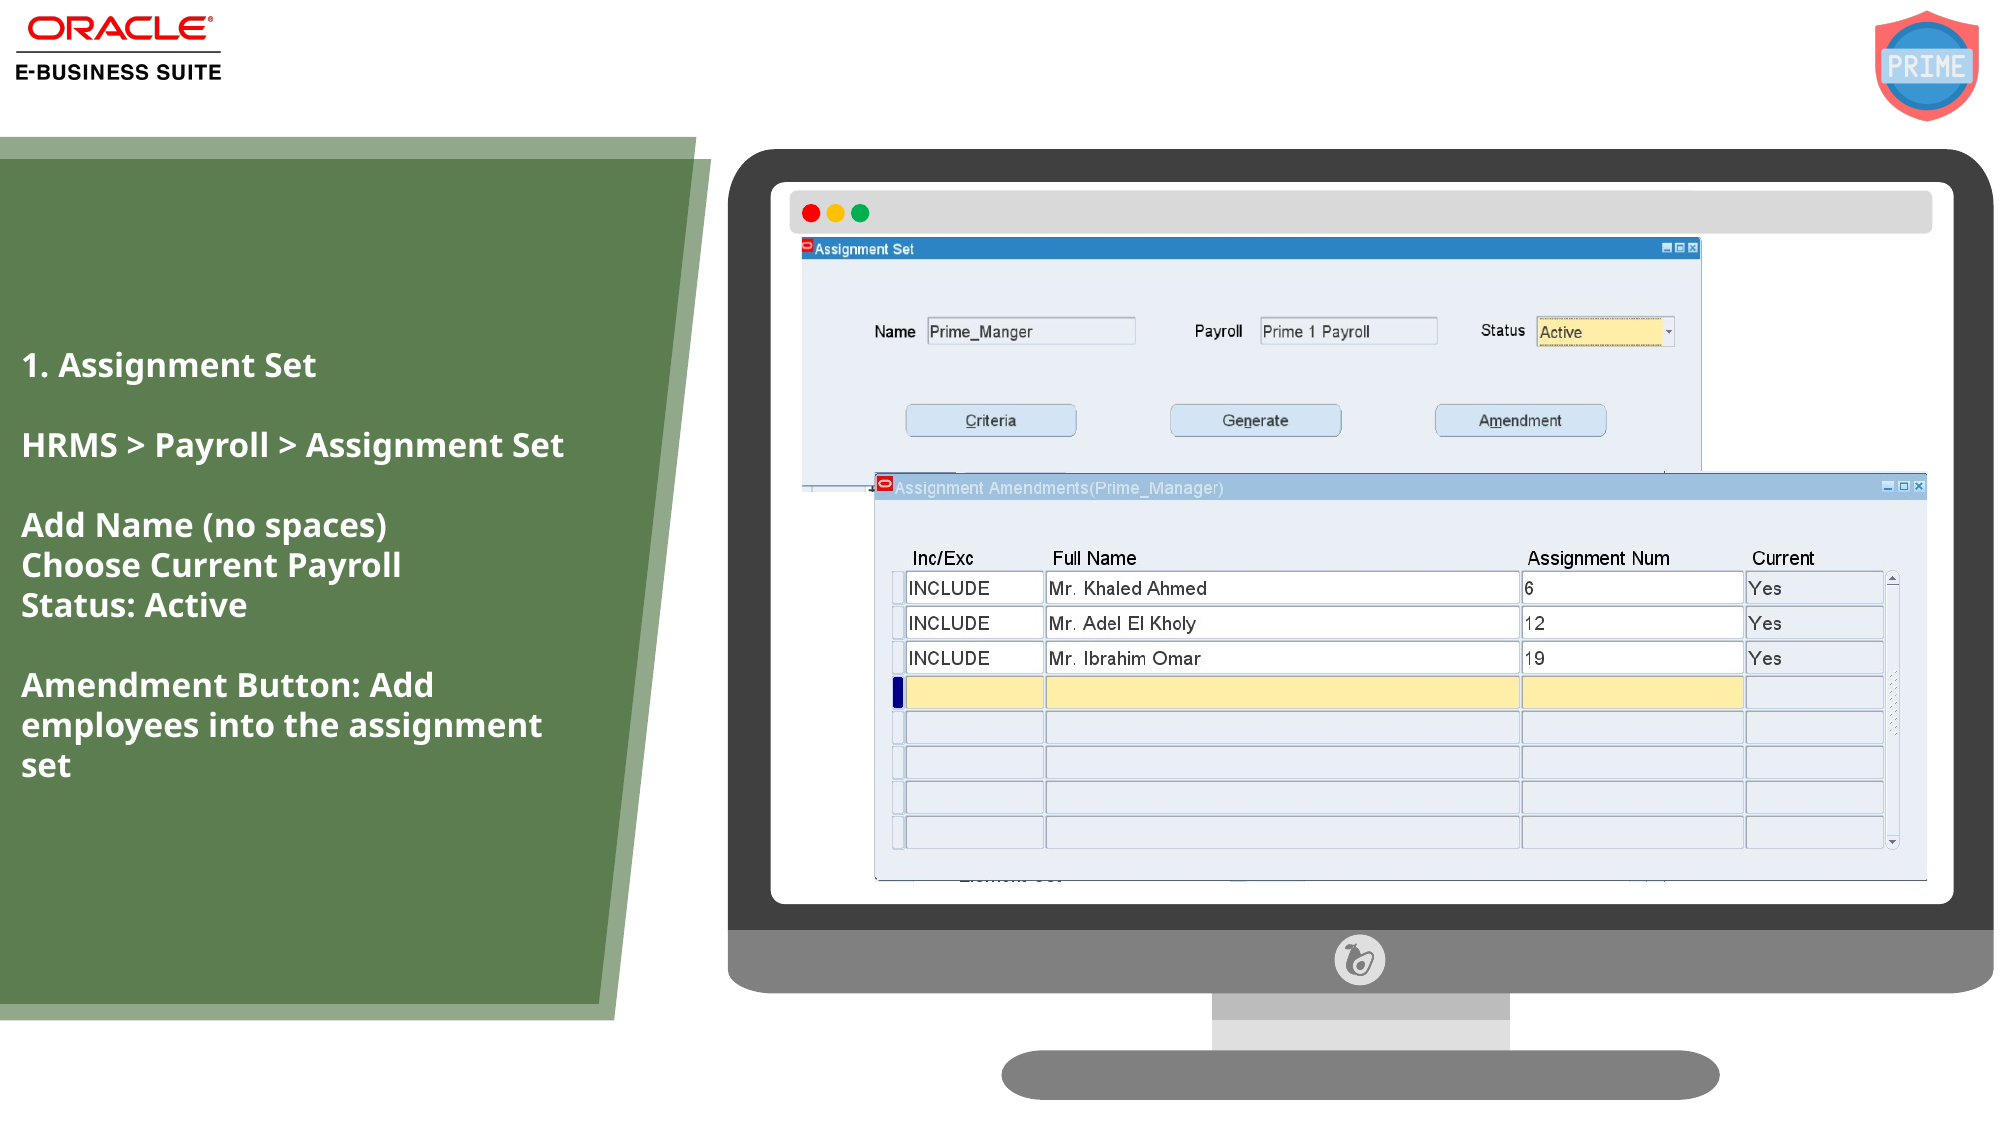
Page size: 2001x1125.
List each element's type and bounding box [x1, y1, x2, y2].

text_box [0, 136, 712, 1021]
picture [801, 236, 1928, 882]
picture [16, 15, 222, 81]
text_box [727, 148, 1995, 1101]
picture [1868, 7, 1986, 125]
